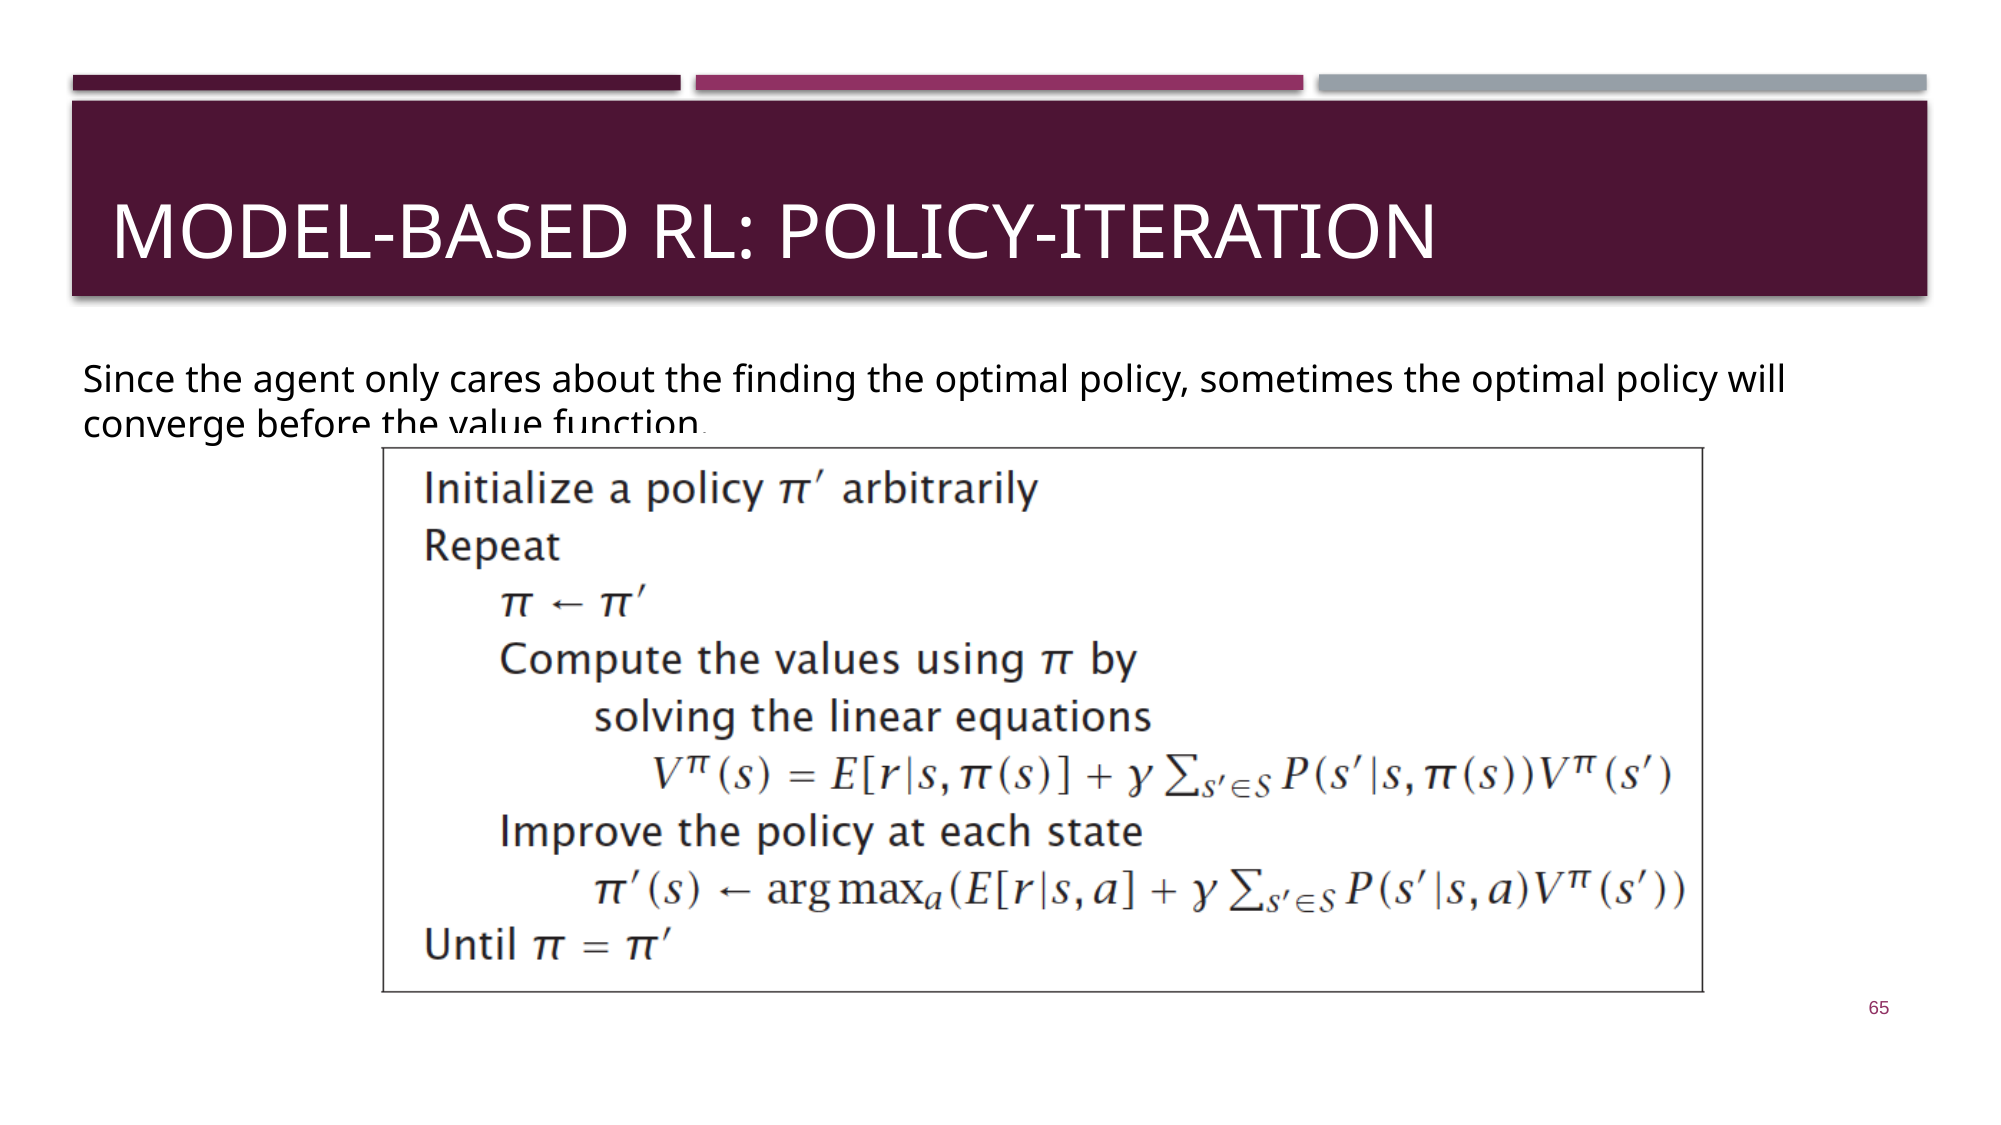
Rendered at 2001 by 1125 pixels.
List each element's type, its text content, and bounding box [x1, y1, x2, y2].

picture [336, 433, 1733, 1011]
slide_number 65 [1732, 977, 1905, 1037]
text_box Since the agent only cares about the finding the optimal policy, sometimes the optimal policy will converge before the value function. [68, 348, 1905, 453]
title Model-based rl: Policy-iteration [95, 115, 1905, 282]
